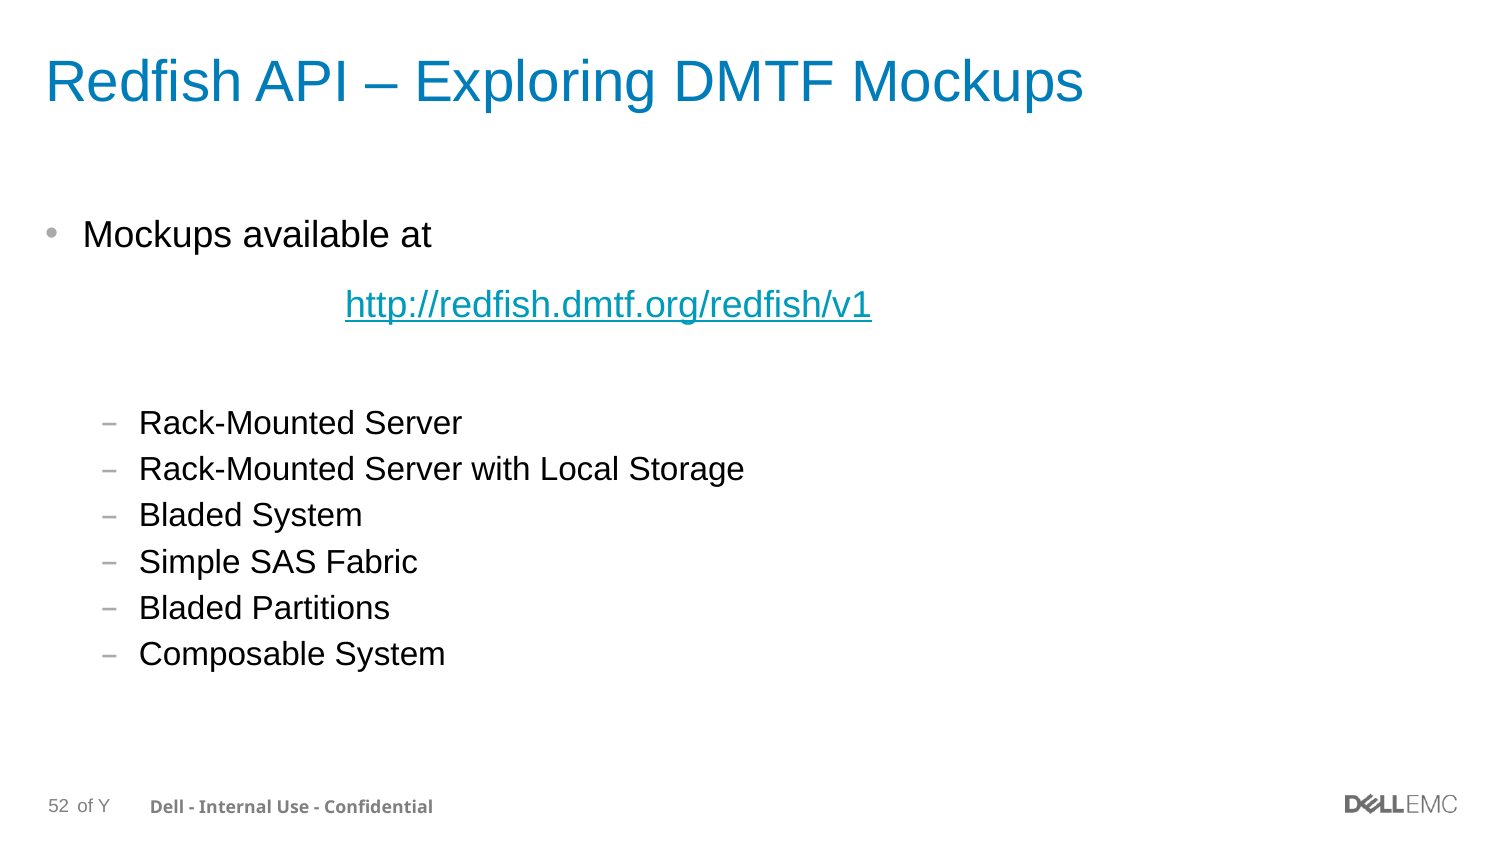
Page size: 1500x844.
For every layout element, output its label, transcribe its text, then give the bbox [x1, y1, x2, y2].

title Redfish API – Exploring DMTF Mockups [45, 43, 1350, 149]
picture [1345, 793, 1457, 814]
list Mockups available at http://redfish.dmtf.org/redfish/v1 Rack-Mounted Server Rack-Mounted Server with Local Storage Bladed System Simple SAS Fabric Bladed Partitions Composable System [45, 210, 1350, 735]
